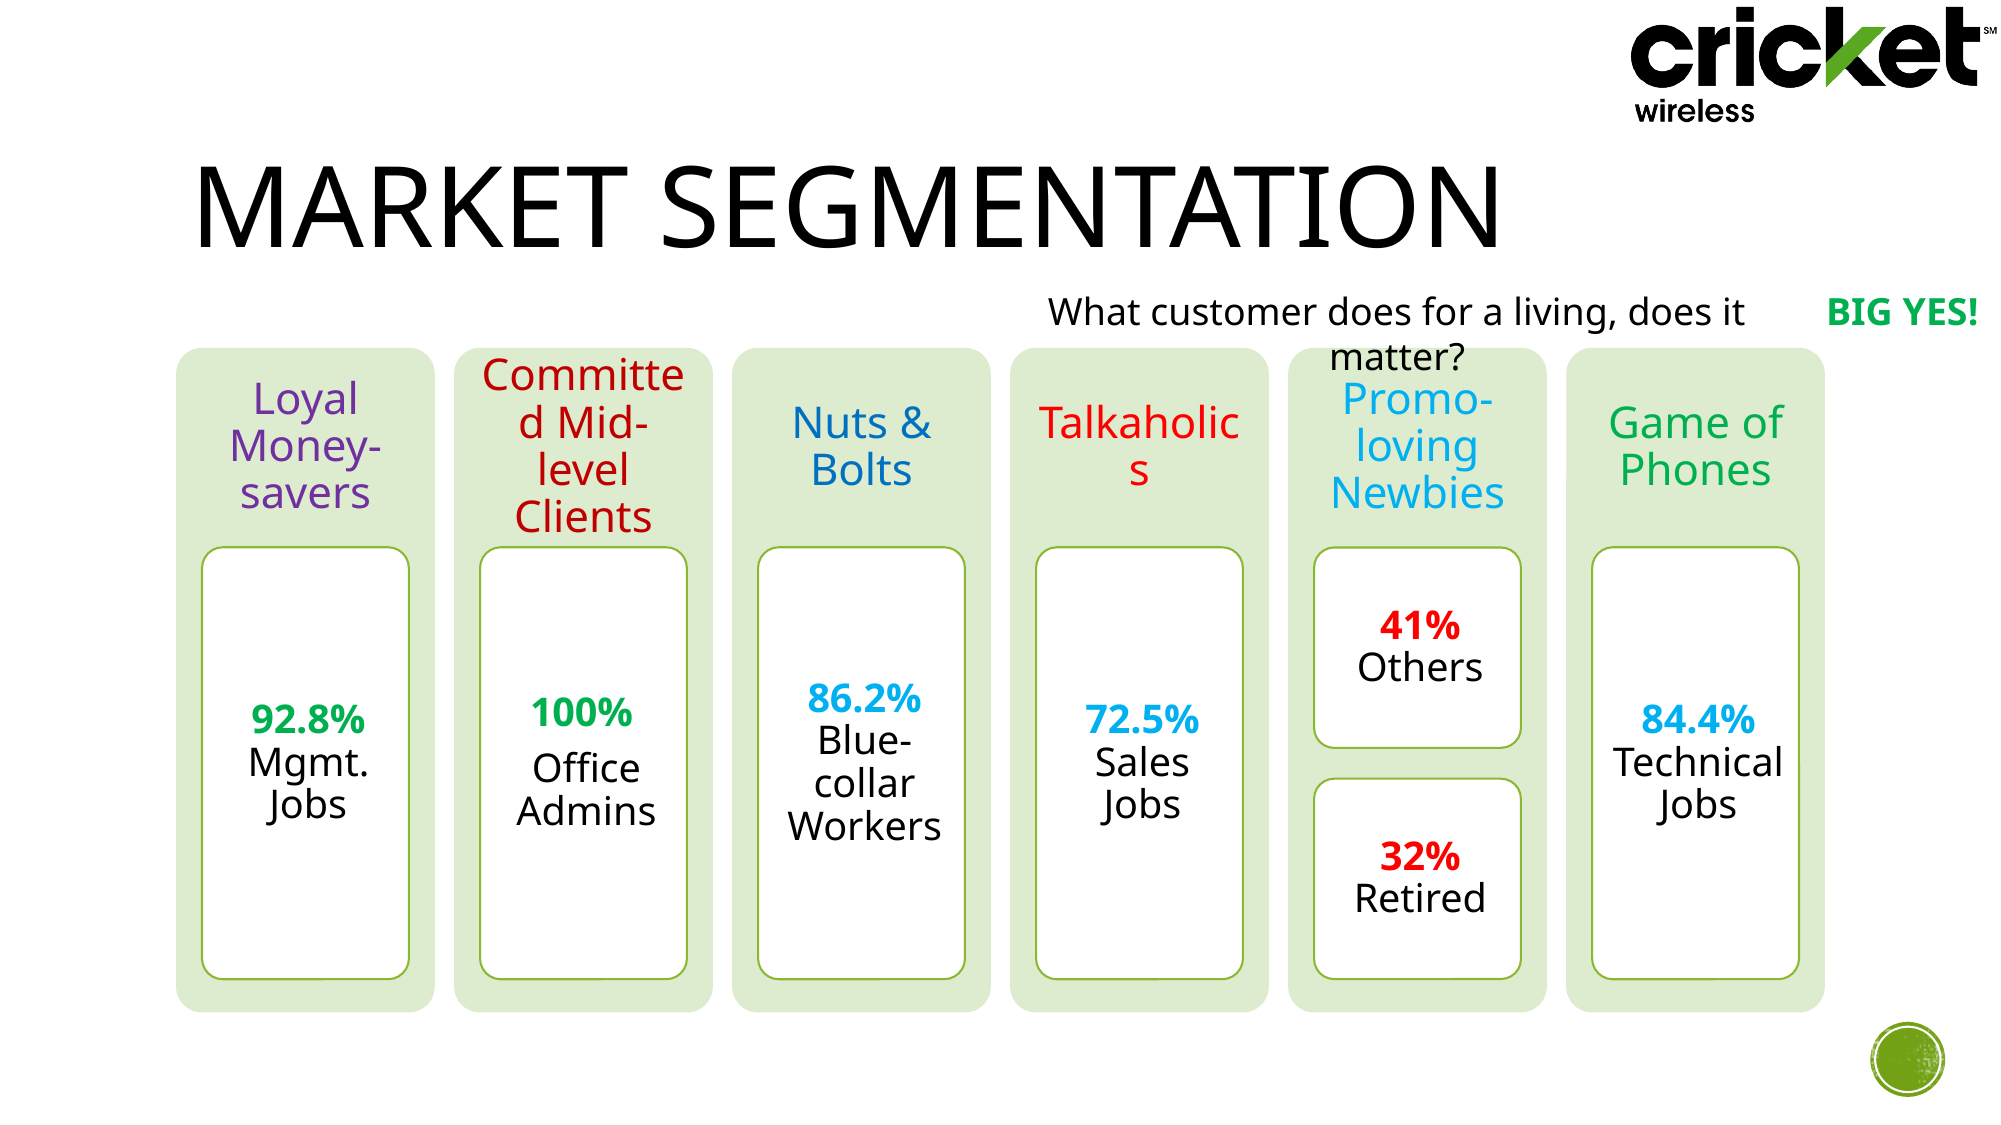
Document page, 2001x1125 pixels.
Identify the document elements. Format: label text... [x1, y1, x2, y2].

text_box What customer does for a living, does it matter? [968, 280, 1826, 347]
title MARKET SEGMENTATION [175, 79, 1826, 344]
text_box BIG YES! [1811, 280, 1994, 341]
picture [1626, 1, 2000, 126]
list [176, 349, 1826, 1011]
